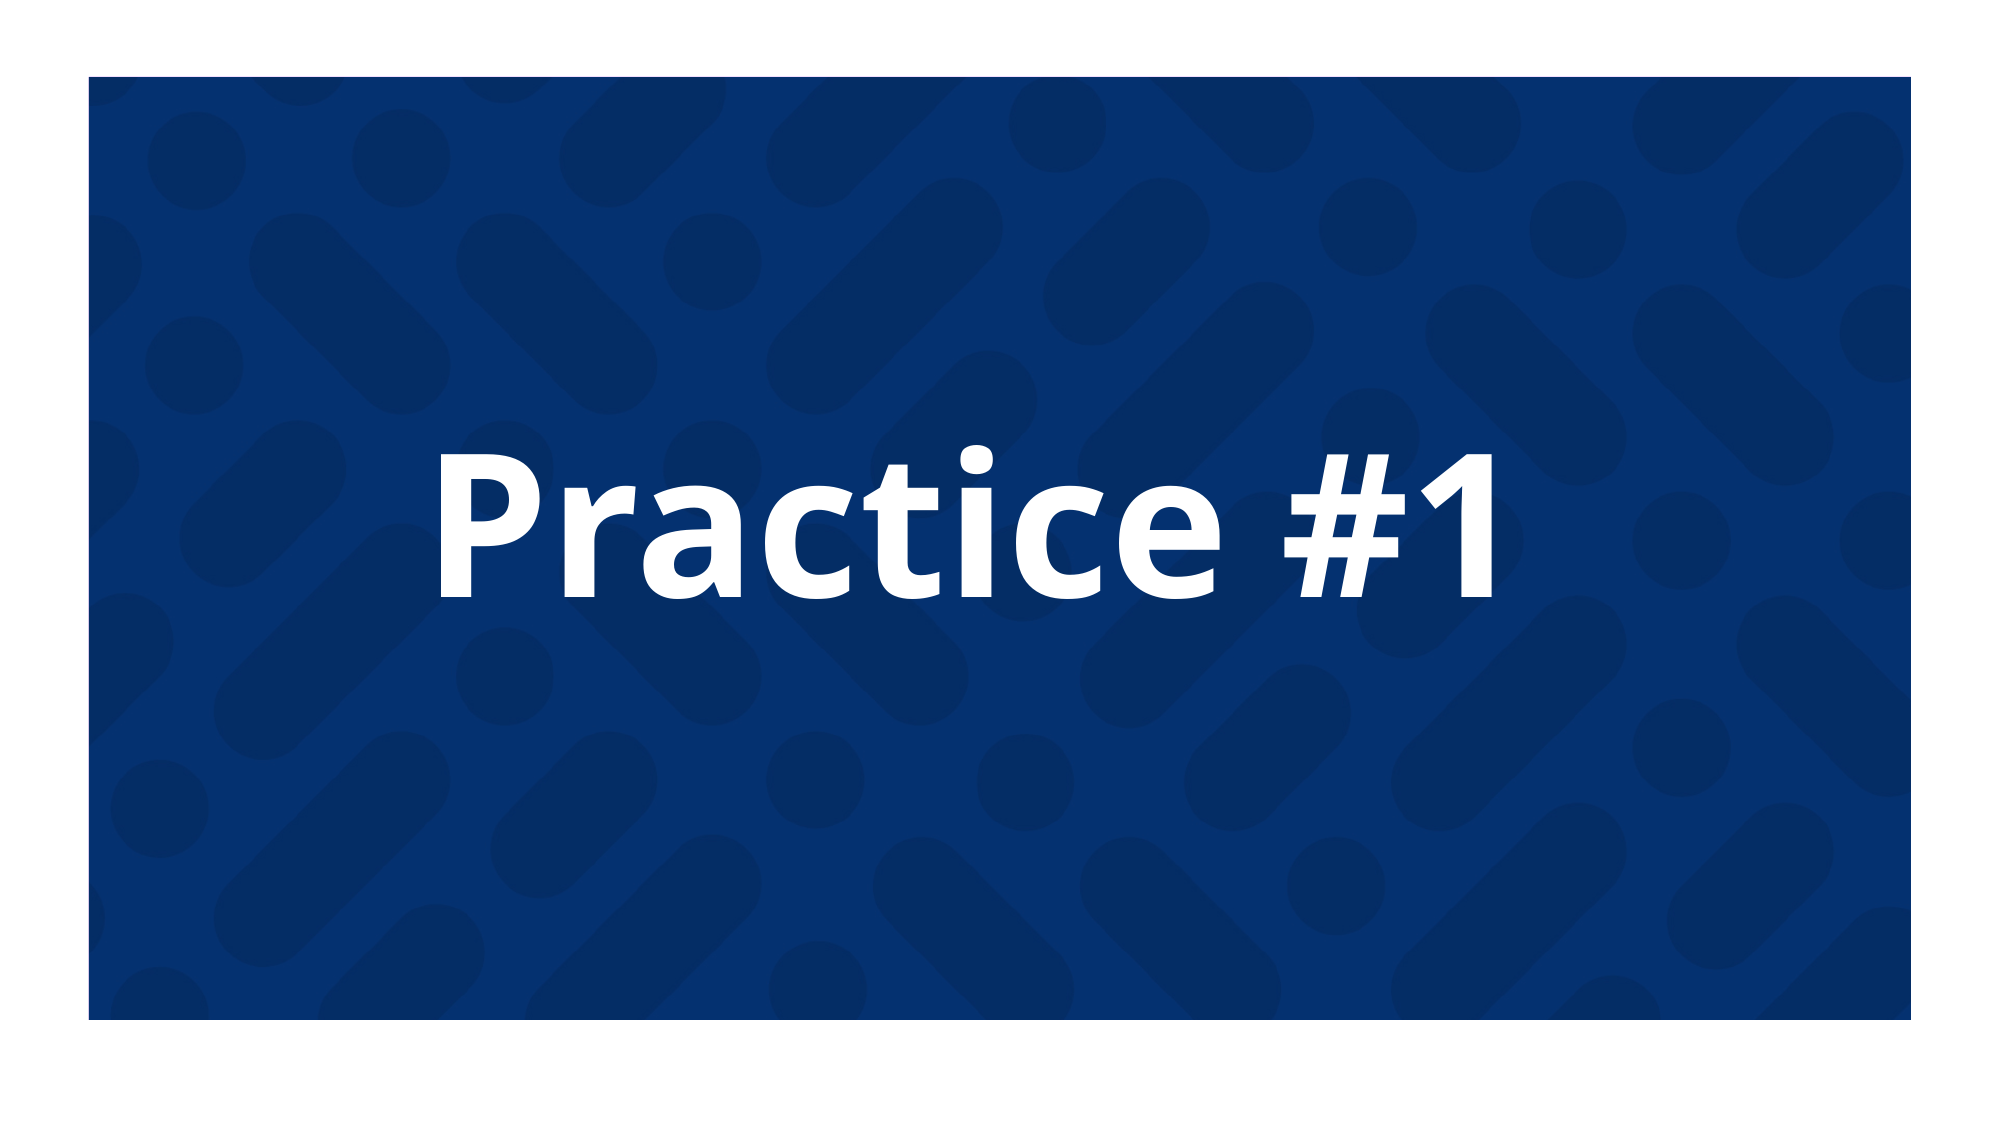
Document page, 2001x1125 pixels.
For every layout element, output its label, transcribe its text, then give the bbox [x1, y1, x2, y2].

picture [88, 77, 1911, 193]
title Practice #1 [0, 193, 2000, 645]
picture [88, 645, 1911, 1020]
